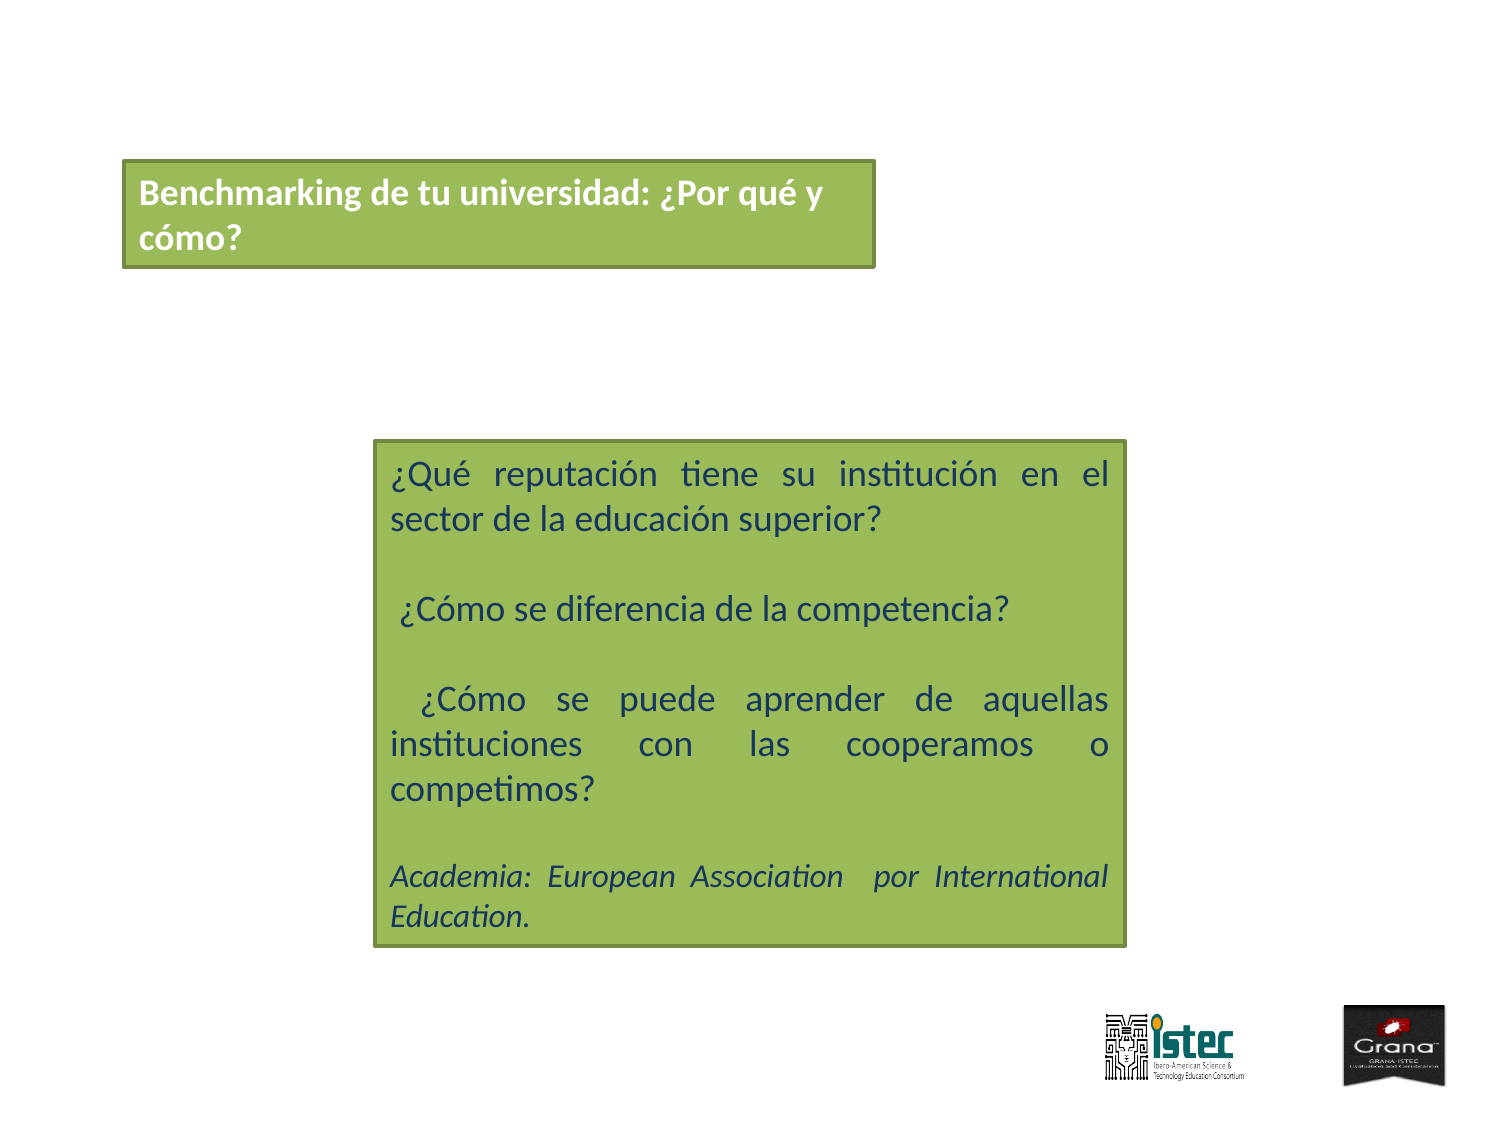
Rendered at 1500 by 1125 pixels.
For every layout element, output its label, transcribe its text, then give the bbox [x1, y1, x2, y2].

text_box Benchmarking de tu universidad: ¿Por qué y cómo? [123, 160, 874, 267]
text_box ¿Qué reputación tiene su institución en el sector de la educación superior? ¿Cómo se diferencia de la competencia? ¿Cómo se puede aprender de aquellas instituciones con las cooperamos o competimos? Academia: European Association por International Education. [374, 441, 1125, 947]
picture [1104, 1011, 1246, 1082]
picture [1339, 1004, 1447, 1088]
